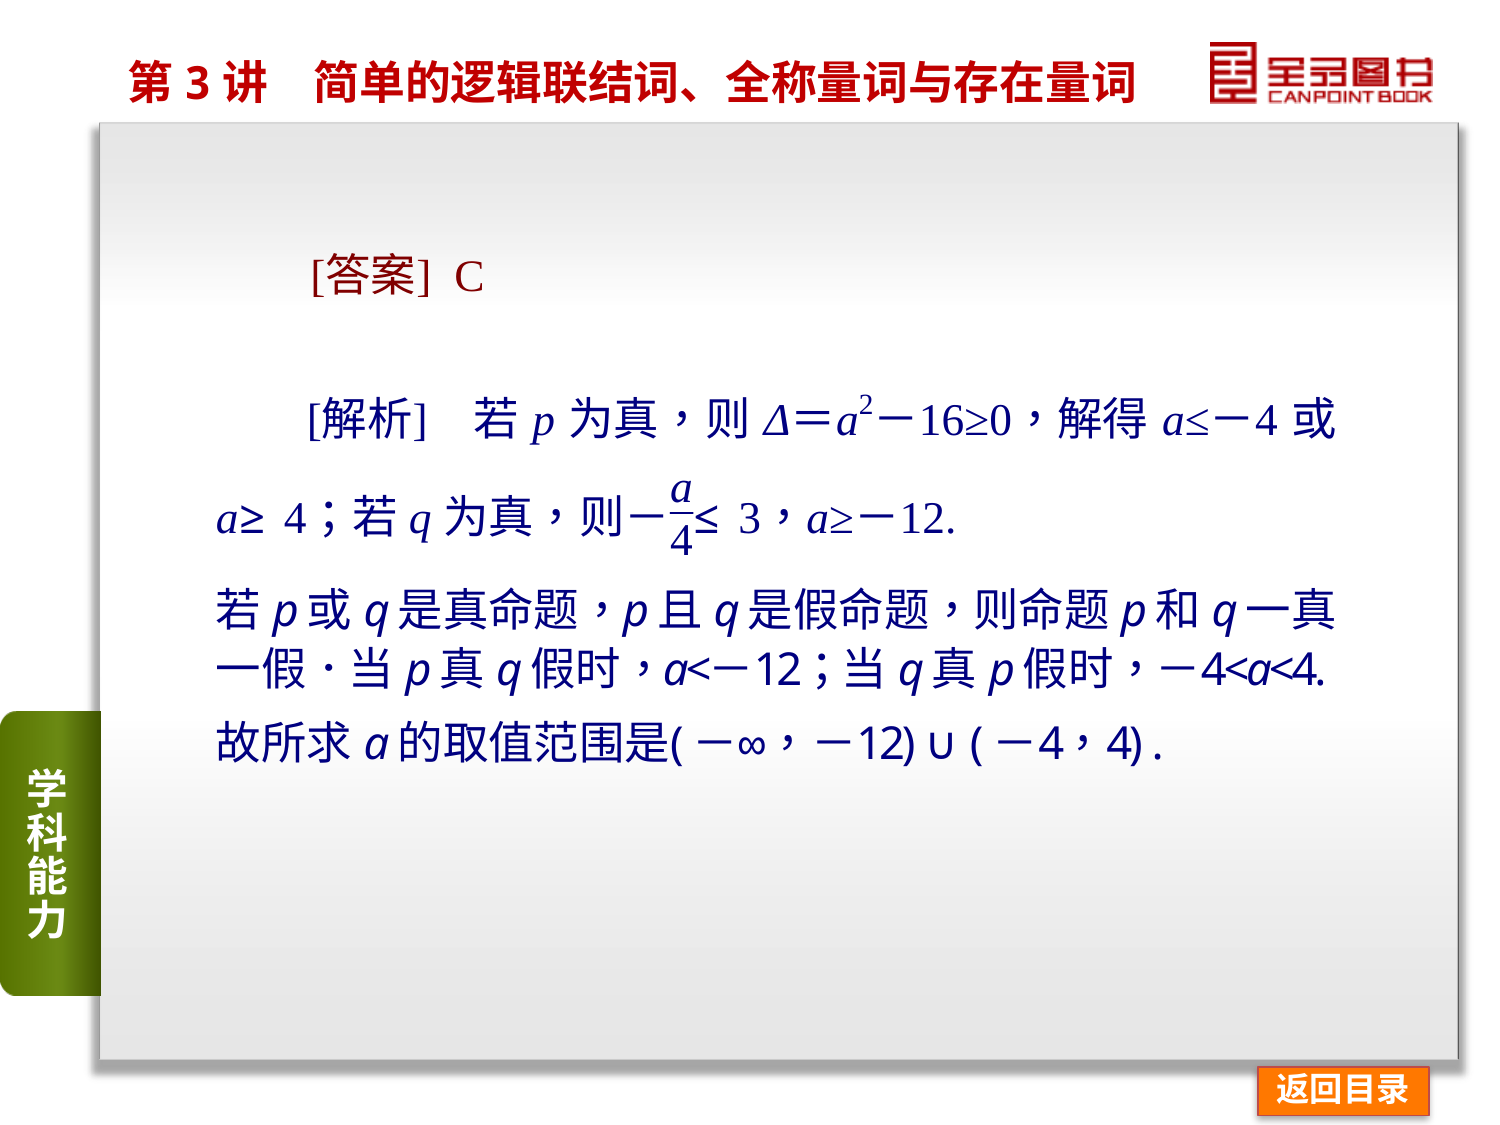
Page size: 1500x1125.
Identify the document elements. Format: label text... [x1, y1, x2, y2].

picture [79, 115, 1477, 1087]
text_box 返回目录 [1340, 1066, 1430, 1116]
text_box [0, 711, 101, 1053]
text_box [219, 245, 1348, 395]
picture [1211, 42, 1433, 104]
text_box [215, 399, 1337, 1125]
text_box 第3讲 简单的逻辑联结词、全称量词与存在量词 [112, 42, 1211, 121]
